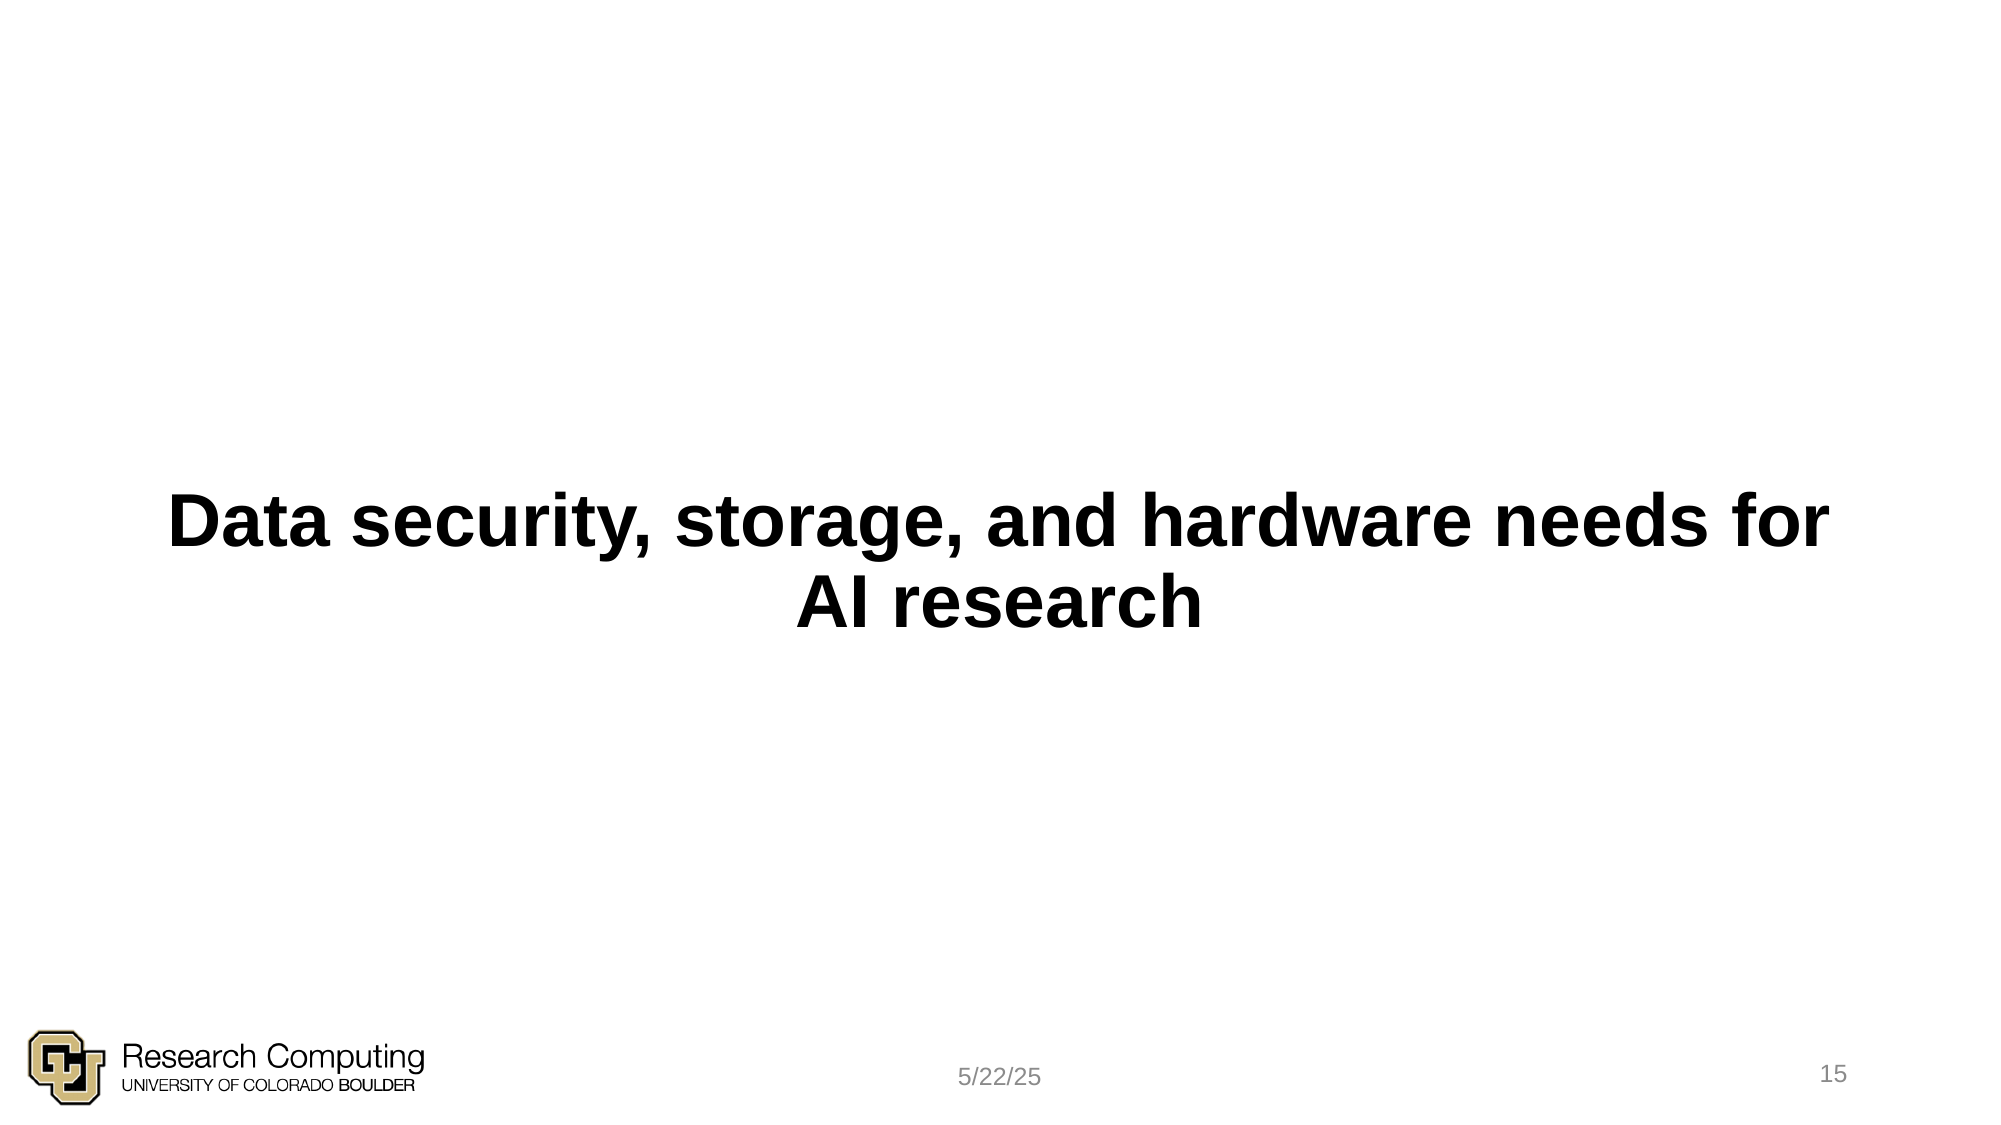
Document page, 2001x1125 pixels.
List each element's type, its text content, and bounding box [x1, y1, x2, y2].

slide_number 15 [1412, 1042, 1863, 1103]
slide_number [774, 1045, 1225, 1105]
title Data security, storage, and hardware needs for AI research [137, 453, 1863, 672]
picture [0, 1024, 775, 1121]
